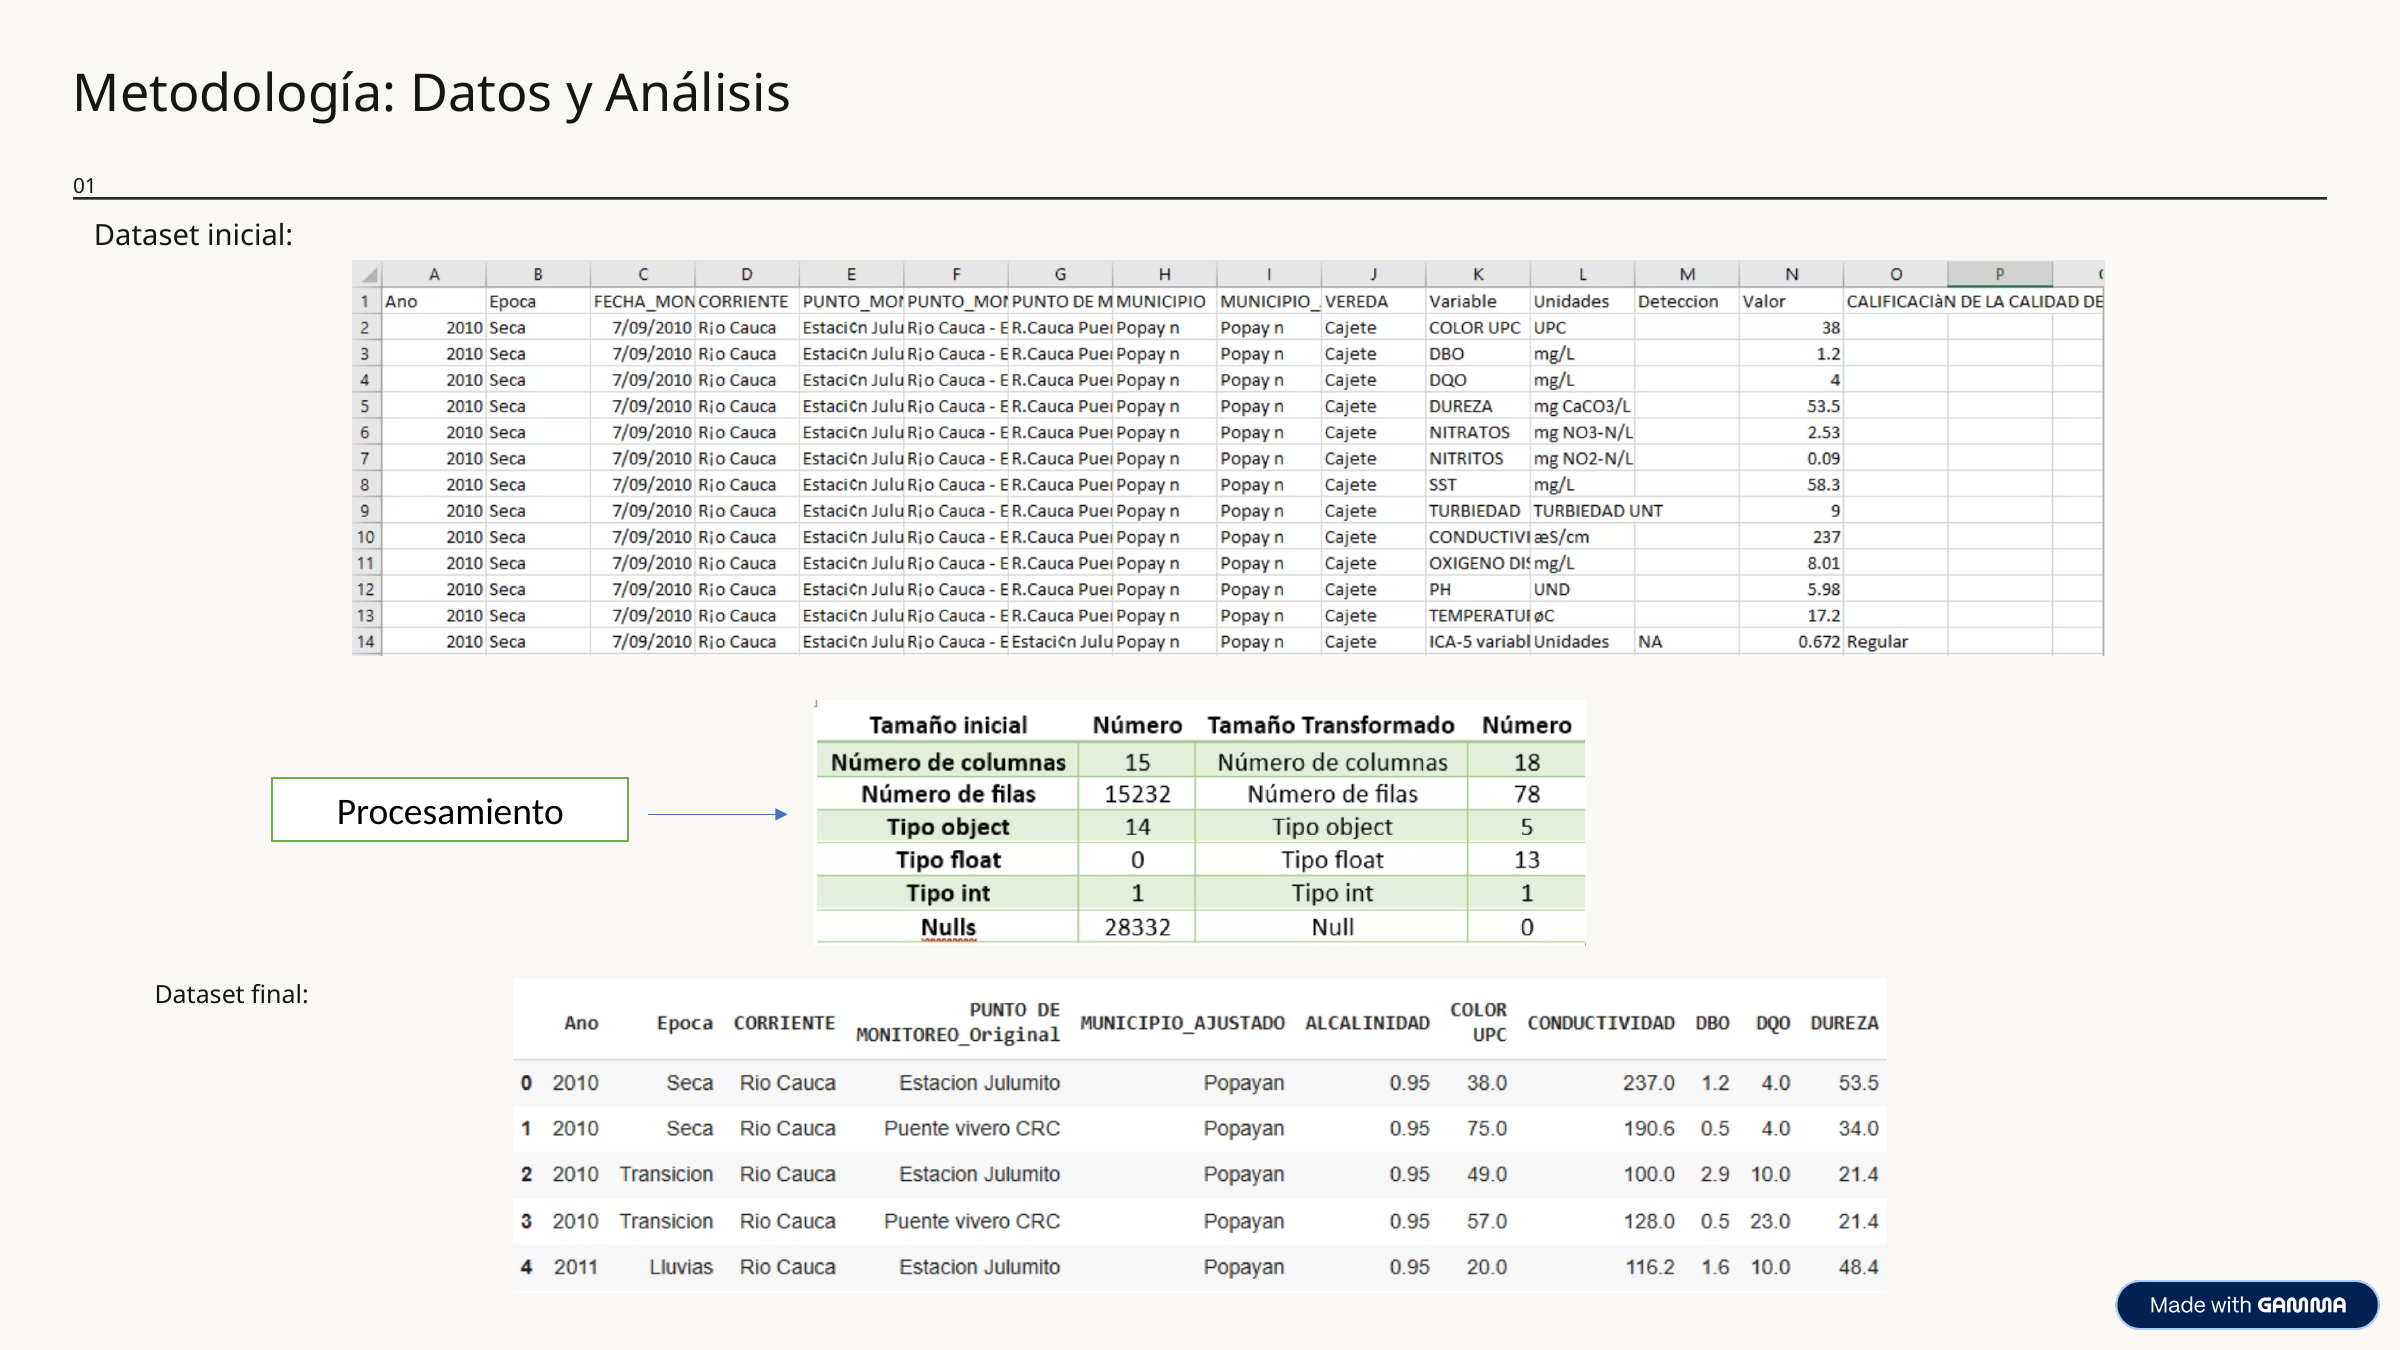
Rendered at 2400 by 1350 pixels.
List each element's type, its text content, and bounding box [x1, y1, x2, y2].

picture [2106, 1271, 2389, 1339]
text_box Dataset inicial: [93, 217, 2348, 252]
text_box Procesamiento [271, 777, 629, 842]
picture [814, 700, 1586, 946]
picture [352, 260, 2105, 656]
text_box 01 [73, 164, 94, 191]
text_box Metodología: Datos y Análisis [72, 57, 788, 123]
picture [513, 979, 1887, 1293]
text_box Dataset final: [154, 975, 2400, 1010]
